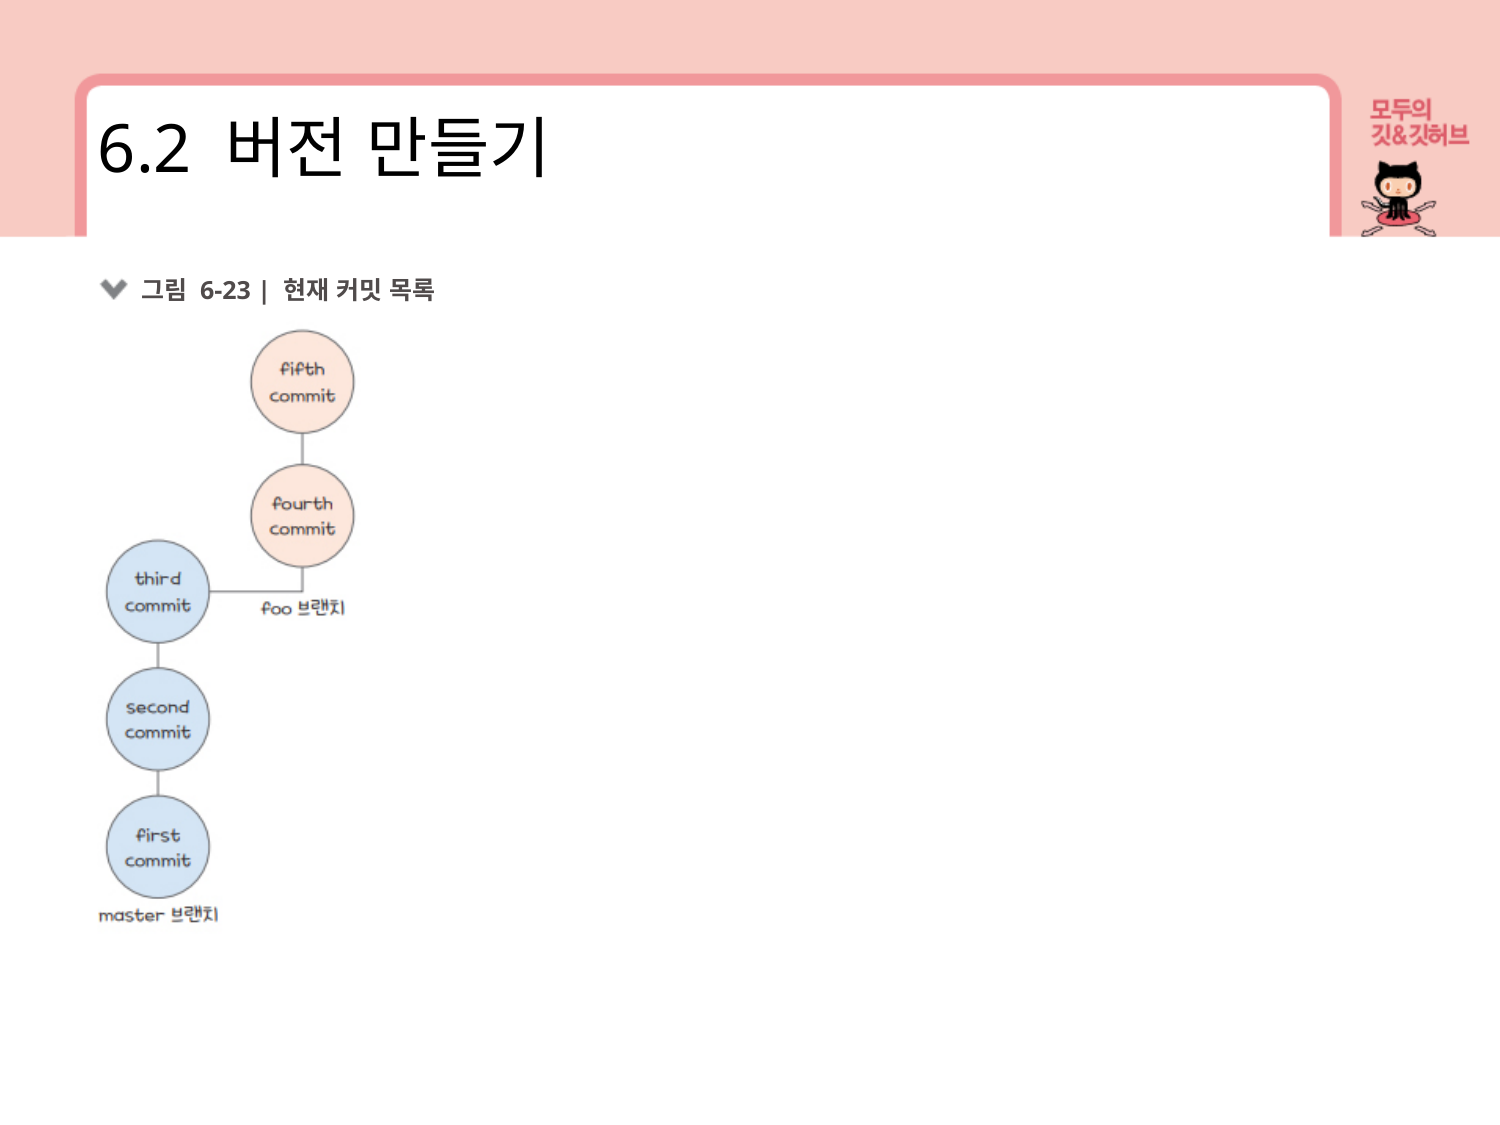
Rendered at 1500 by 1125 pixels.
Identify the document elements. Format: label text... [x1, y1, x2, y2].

text_box 6.2 버전 만들기 [82, 61, 1413, 193]
picture [0, 0, 1500, 1125]
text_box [97, 264, 1374, 311]
